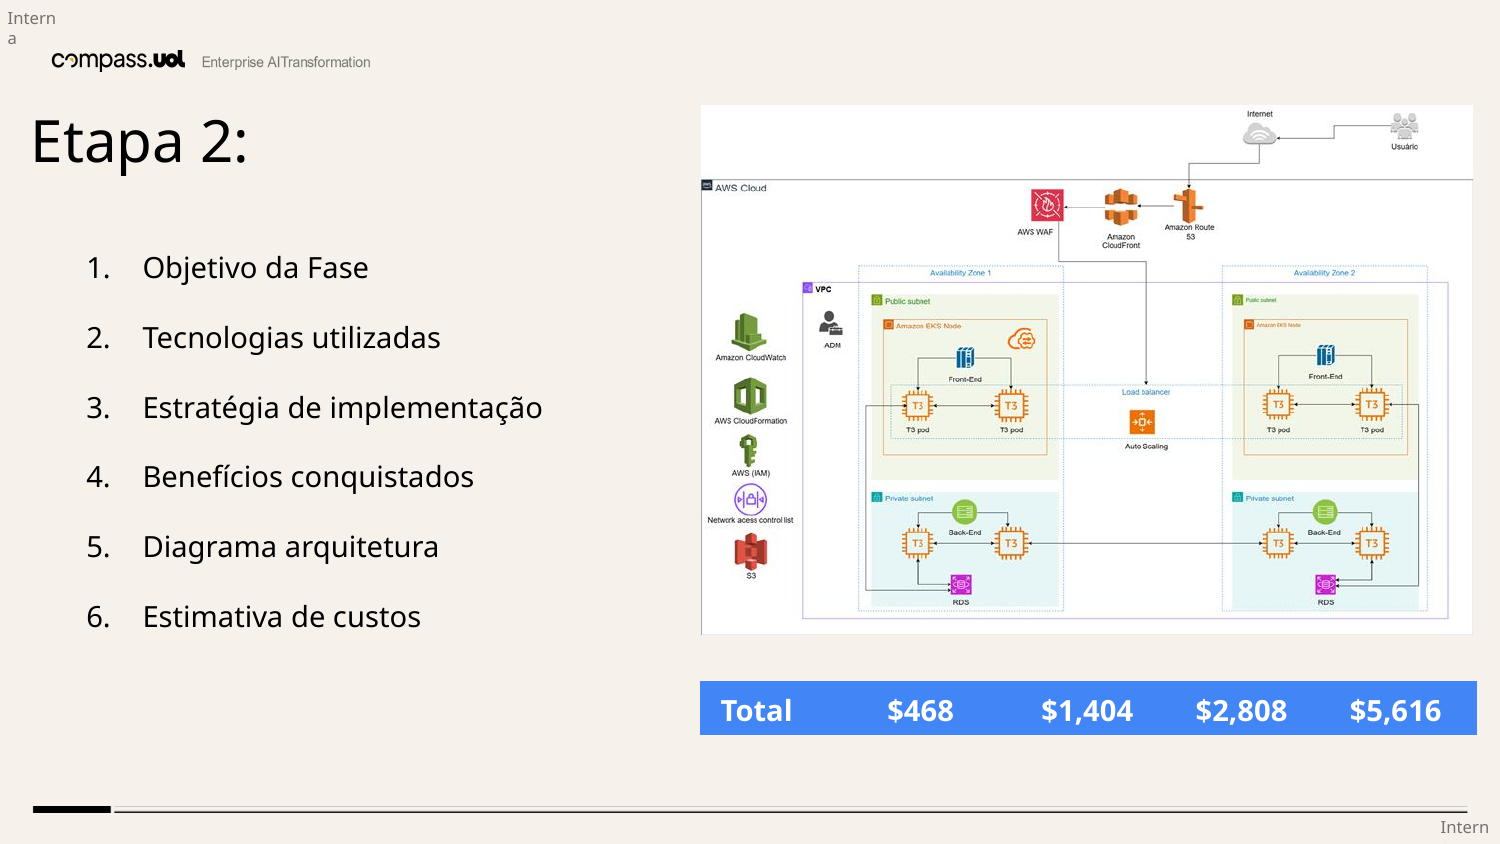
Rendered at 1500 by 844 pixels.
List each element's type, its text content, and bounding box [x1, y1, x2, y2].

table_header $468 [867, 681, 1021, 735]
text_box Objetivo da Fase Tecnologias utilizadas Estratégia de implementação Benefícios conquistados Diagrama arquitetura Estimativa de custos [71, 206, 580, 844]
table_header Total [700, 681, 867, 735]
picture [580, 806, 1469, 813]
picture [51, 50, 371, 72]
text_box Etapa 2: [19, 106, 324, 170]
table_header $2,808 [1175, 681, 1330, 735]
table_header $1,404 [1021, 681, 1175, 735]
picture [31, 806, 71, 813]
picture [700, 105, 1473, 635]
table_header $5,616 [1330, 681, 1477, 735]
